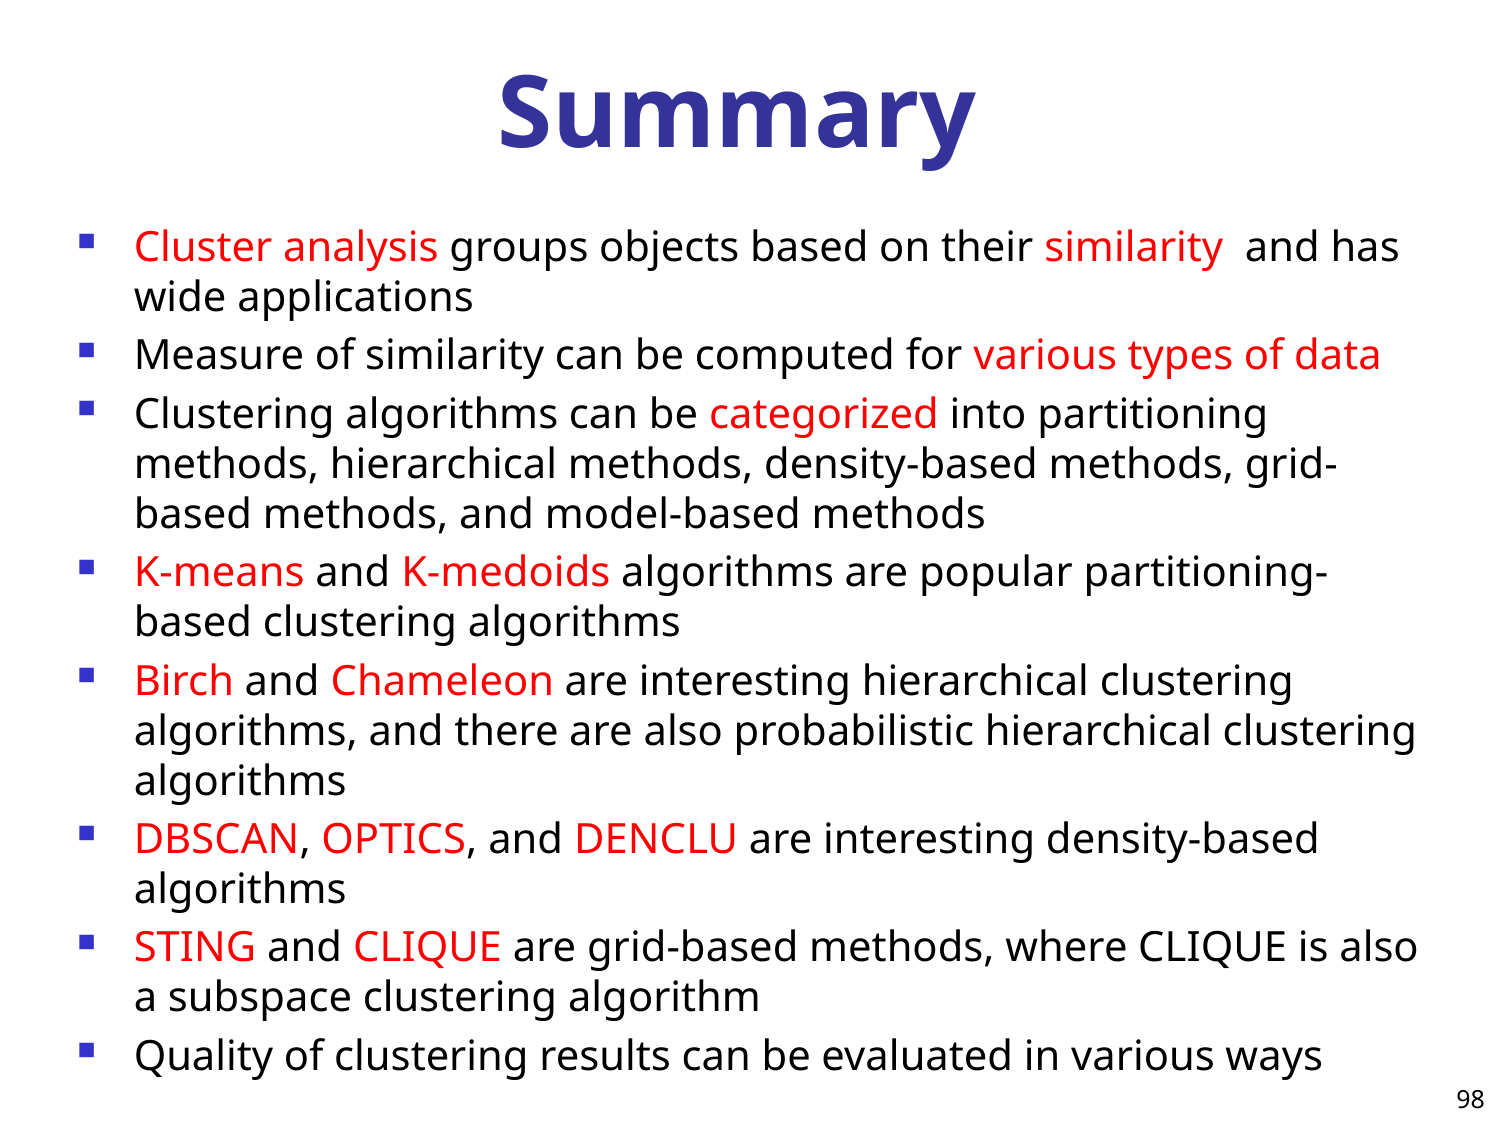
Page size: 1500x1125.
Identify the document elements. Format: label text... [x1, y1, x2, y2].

list Cluster analysis groups objects based on their similarity and has wide applications Measure of similarity can be computed for various types of data Clustering algorithms can be categorized into partitioning methods, hierarchical methods, density-based methods, grid-based methods, and model-based methods K-means and K-medoids algorithms are popular partitioning-based clustering algorithms Birch and Chameleon are interesting hierarchical clustering algorithms, and there are also probabilistic hierarchical clustering algorithms DBSCAN, OPTICS, and DENCLU are interesting density-based algorithms STING and CLIQUE are grid-based methods, where CLIQUE is also a subspace clustering algorithm Quality of clustering results can be evaluated in various ways [62, 212, 1438, 1100]
title Summary [437, 75, 1038, 175]
slide_number 98 [1187, 1062, 1500, 1125]
